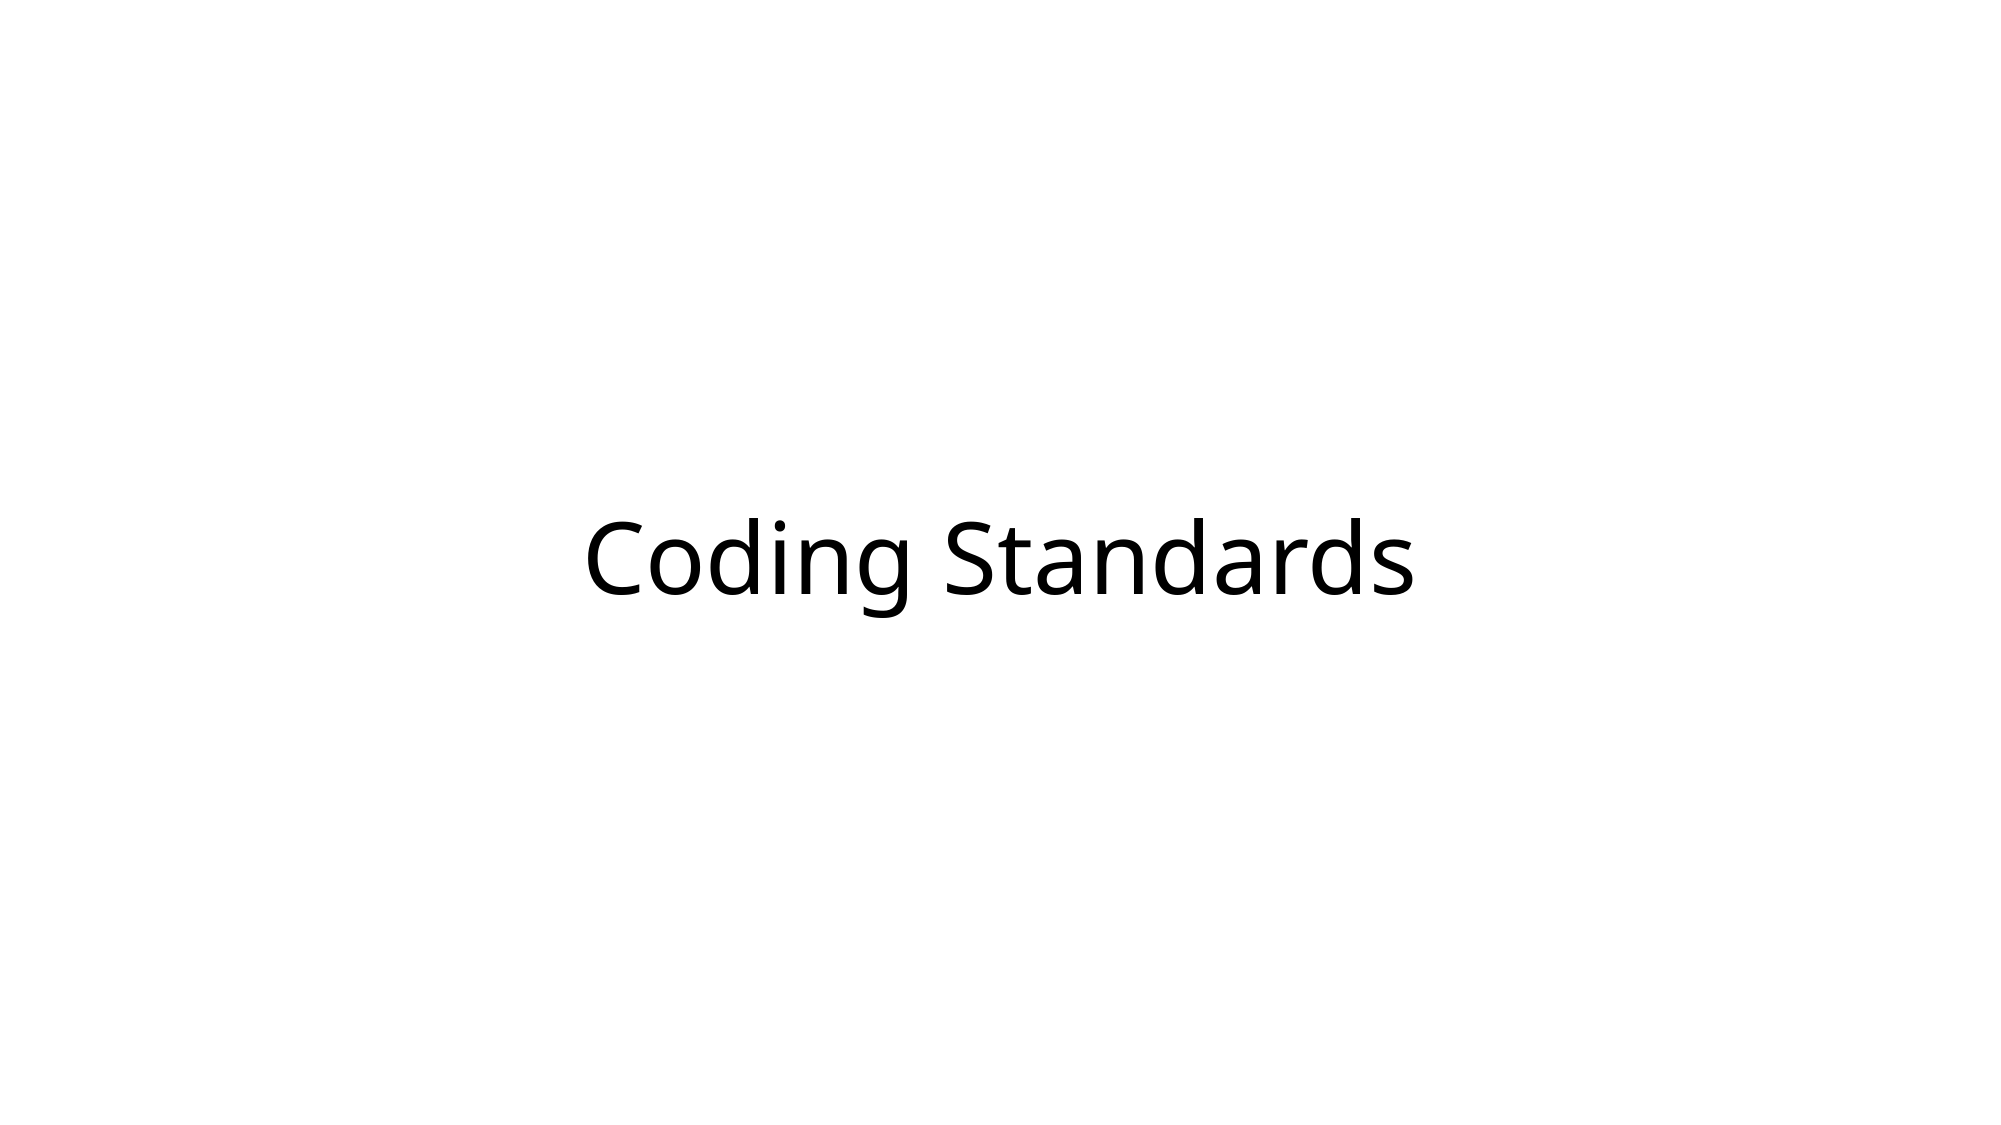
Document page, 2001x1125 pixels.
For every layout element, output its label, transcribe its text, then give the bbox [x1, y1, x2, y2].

title Coding Standards [249, 496, 1750, 629]
